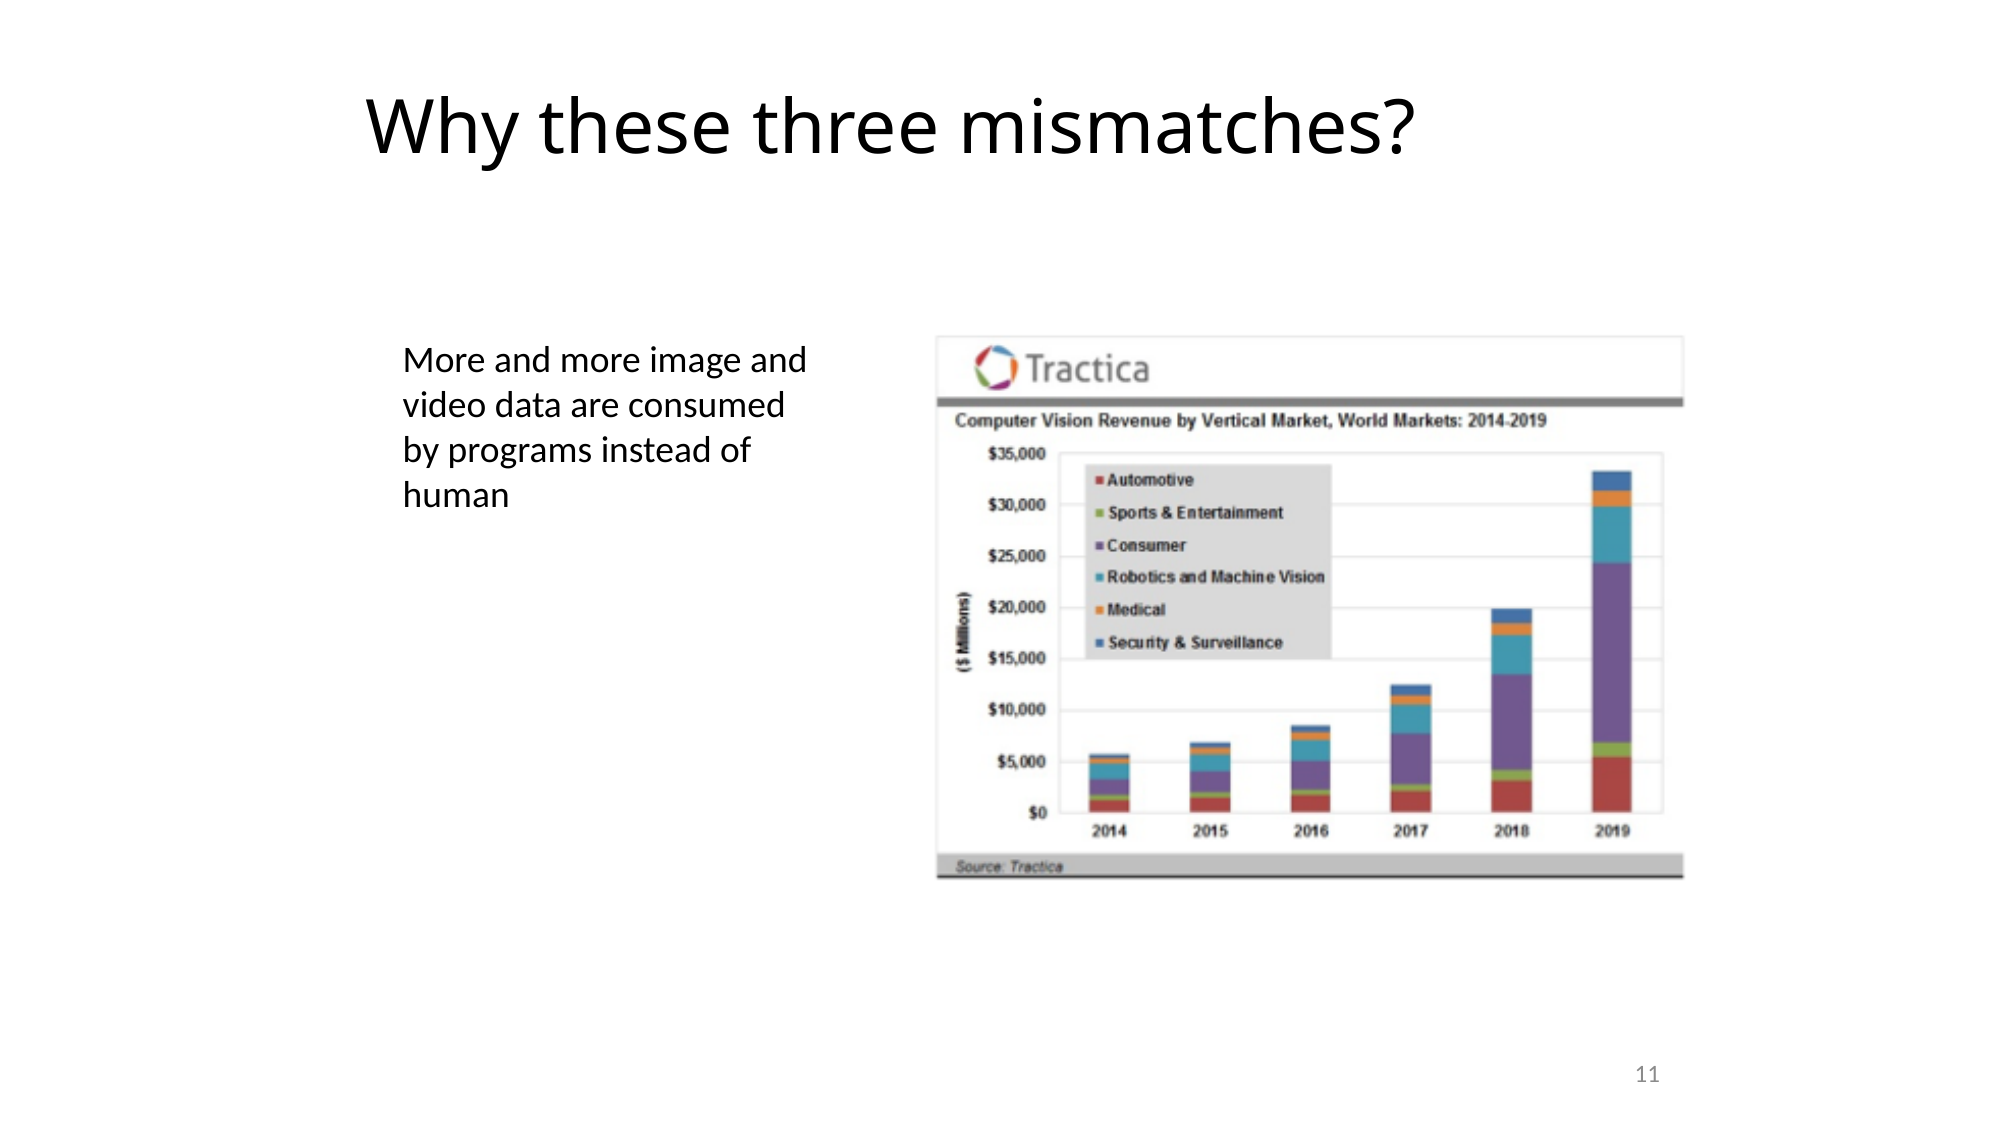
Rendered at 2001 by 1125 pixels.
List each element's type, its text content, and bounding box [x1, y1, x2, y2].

text_box More and more image and video data are consumed by programs instead of human [387, 327, 831, 522]
text_box Why these three mismatches? [350, 71, 1537, 176]
slide_number 11 [1325, 1042, 1675, 1103]
picture [926, 287, 1724, 1021]
